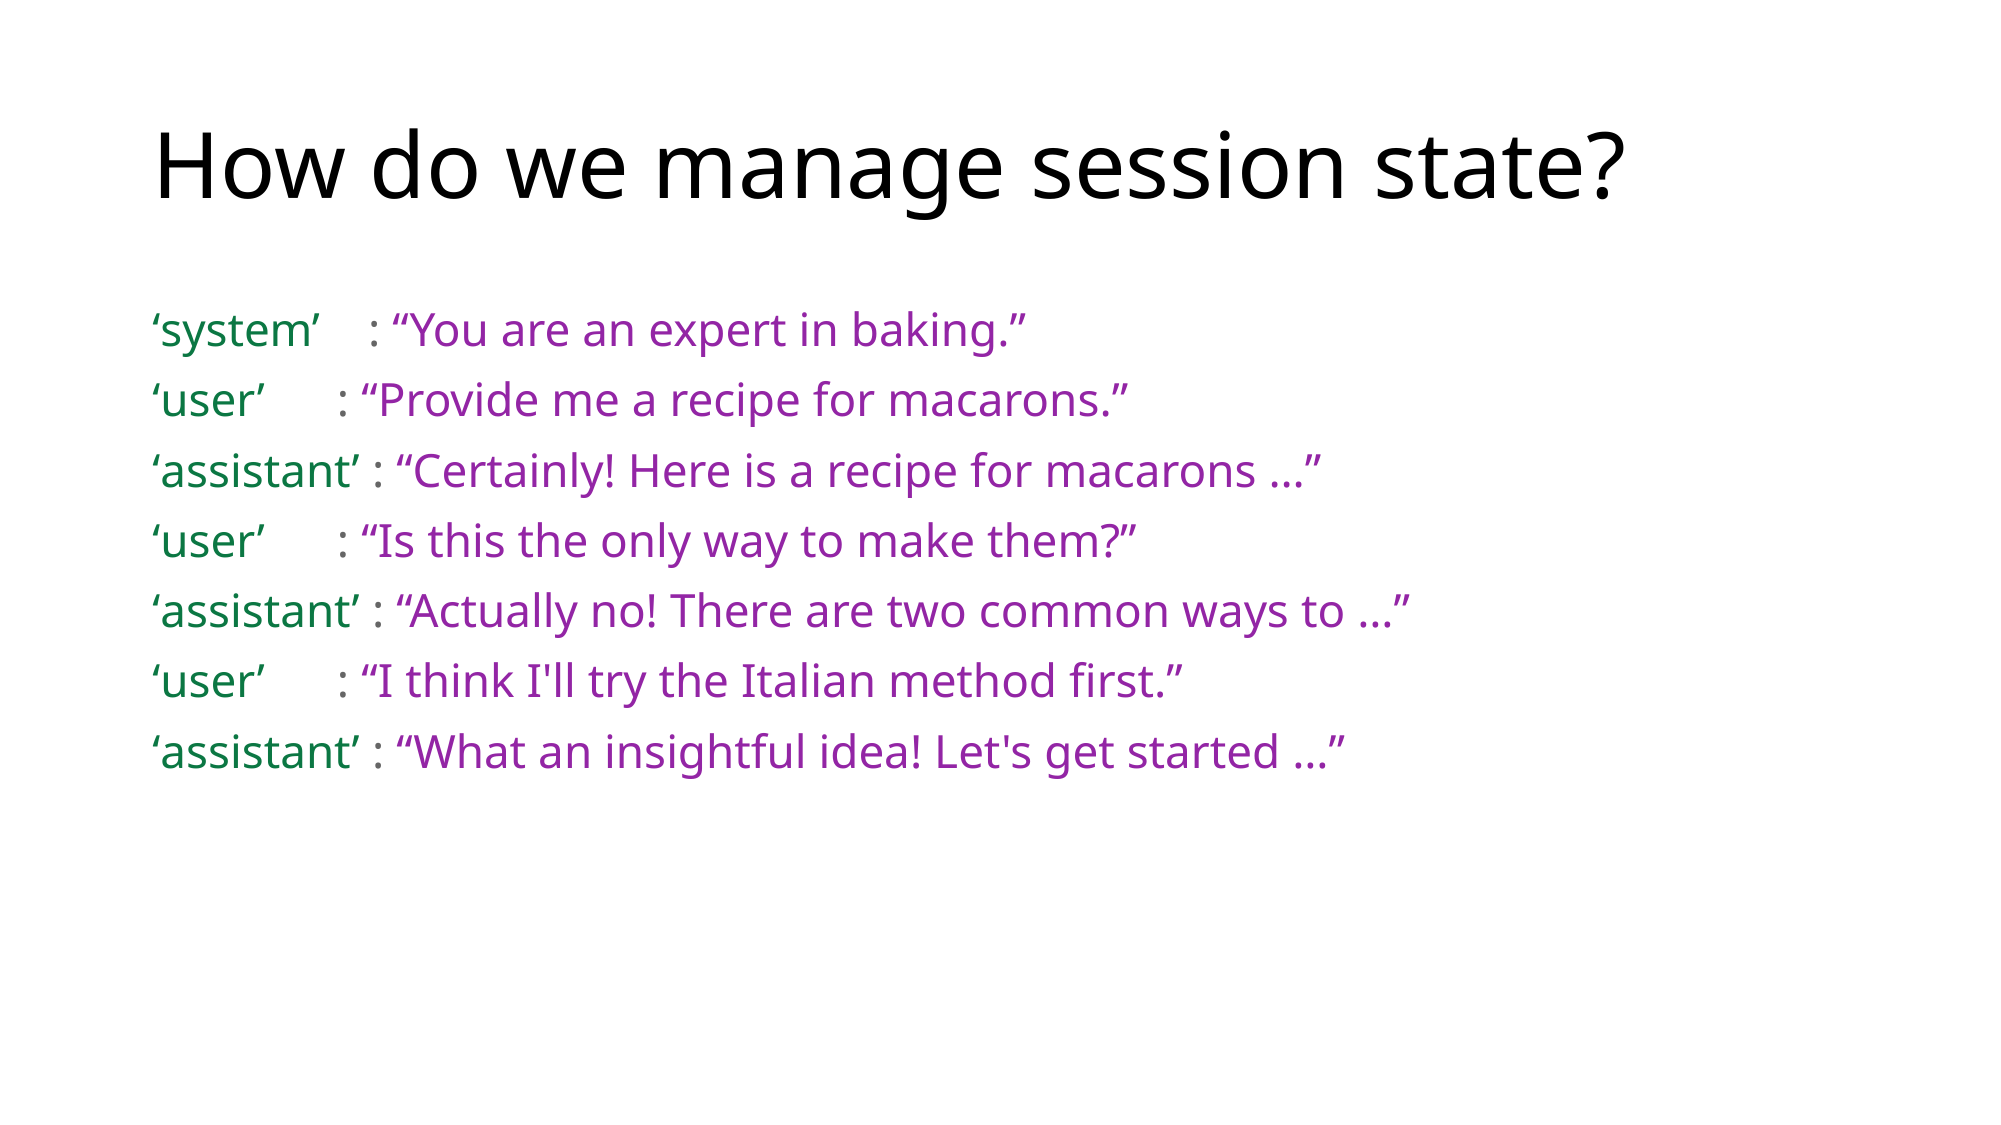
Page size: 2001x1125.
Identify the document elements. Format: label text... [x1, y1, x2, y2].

list ‘system’ : “You are an expert in baking.” ‘user’ : “Provide me a recipe for macarons.” ‘assistant’ : “Certainly! Here is a recipe for macarons …” ‘user’ : “Is this the only way to make them?” ‘assistant’ : “Actually no! There are two common ways to …” ‘user’ : “I think I'll try the Italian method first.” ‘assistant’ : “What an insightful idea! Let's get started …” [137, 299, 1863, 1014]
title How do we manage session state? [137, 59, 1863, 278]
